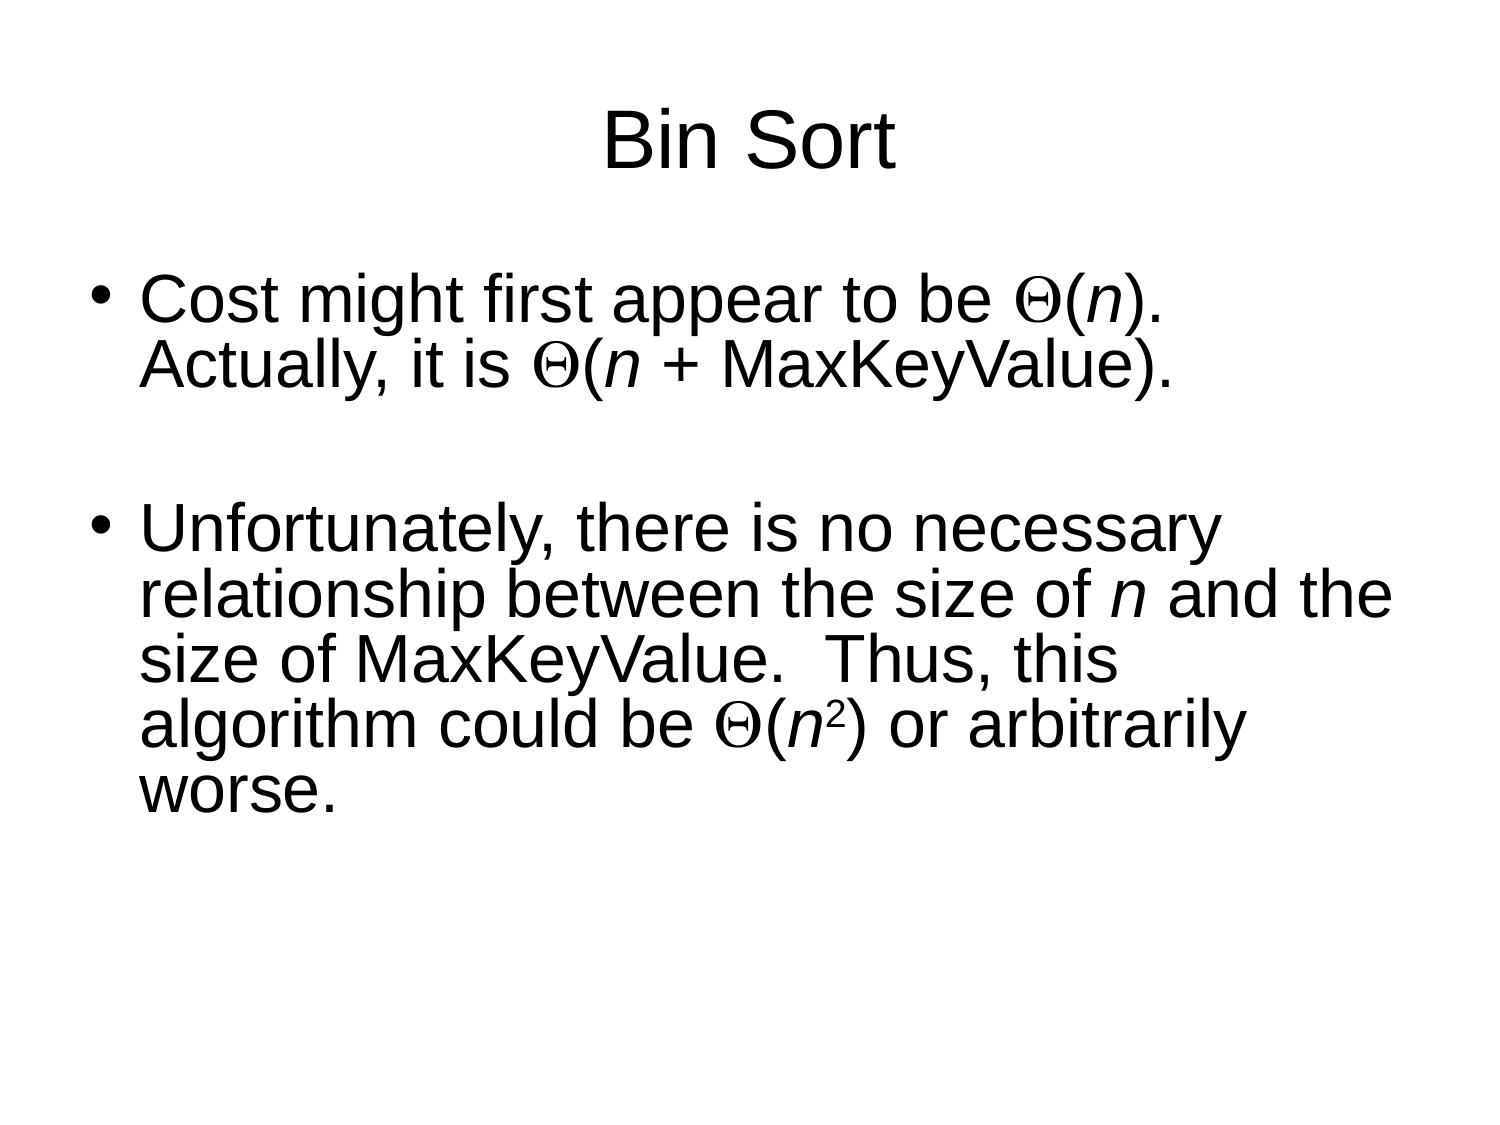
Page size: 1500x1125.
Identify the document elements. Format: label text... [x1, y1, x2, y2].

text_box Bin Sort [74, 60, 1424, 210]
text_box Cost might first appear to be (n). Actually, it is (n + MaxKeyValue). Unfortunately, there is no necessary relationship between the size of n and the size of MaxKeyValue. Thus, this algorithm could be (n2) or arbitrarily worse. [74, 262, 1424, 1013]
